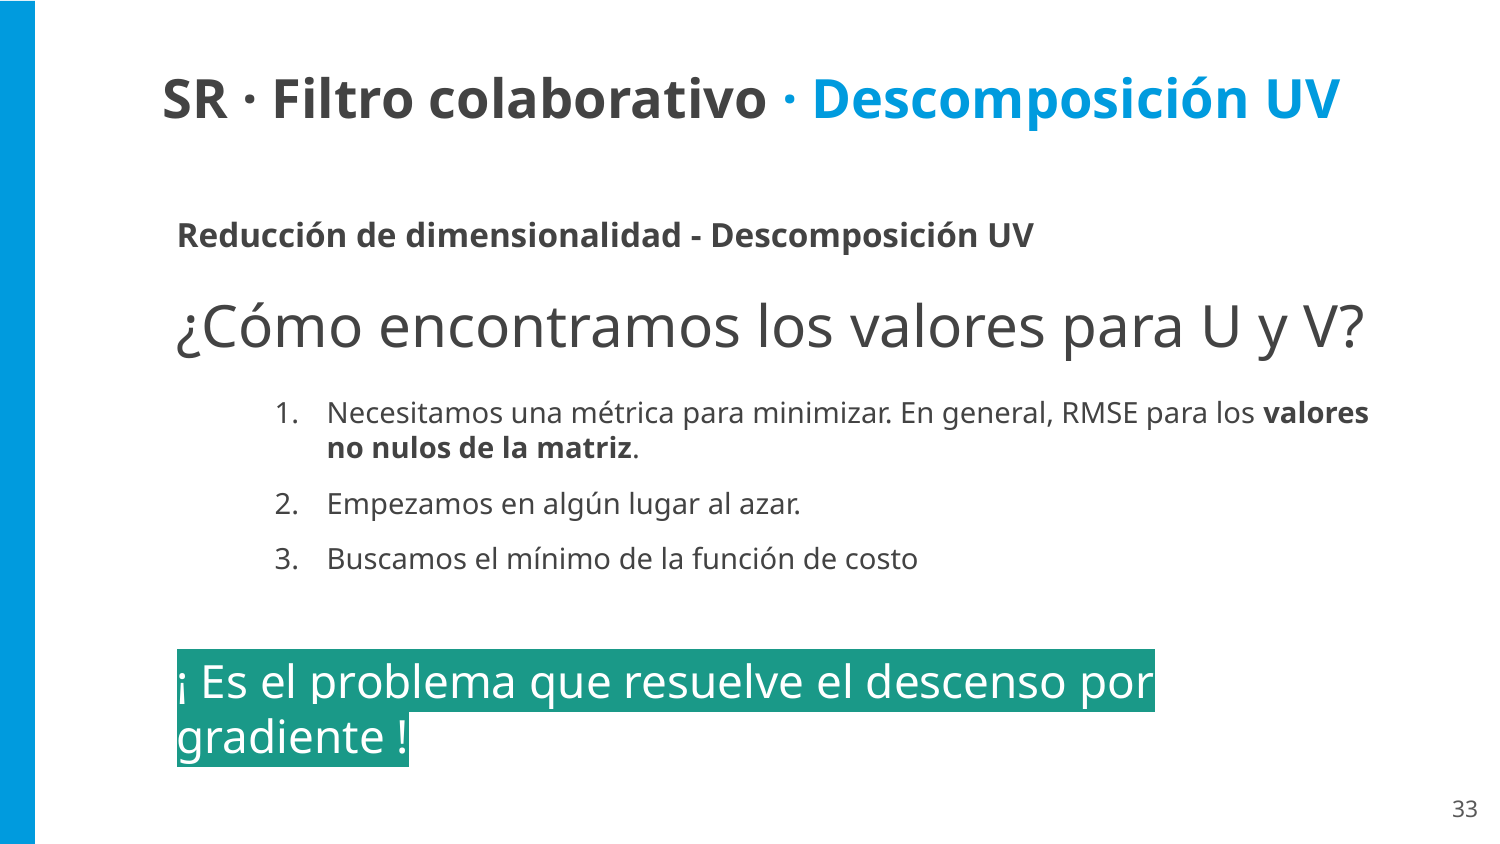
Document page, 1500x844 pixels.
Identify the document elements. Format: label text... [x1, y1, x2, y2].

text_box Reducción de dimensionalidad - Descomposición UV ¿Cómo encontramos los valores para U y V? Necesitamos una métrica para minimizar. En general, RMSE para los valores no nulos de la matriz. Empezamos en algún lugar al azar. Buscamos el mínimo de la función de costo ¡ Es el problema que resuelve el descenso por gradiente ! [161, 199, 1413, 257]
text_box SR · Filtro colaborativo · Descomposición UV [147, 49, 1388, 146]
slide_number ‹#› [1403, 779, 1494, 844]
